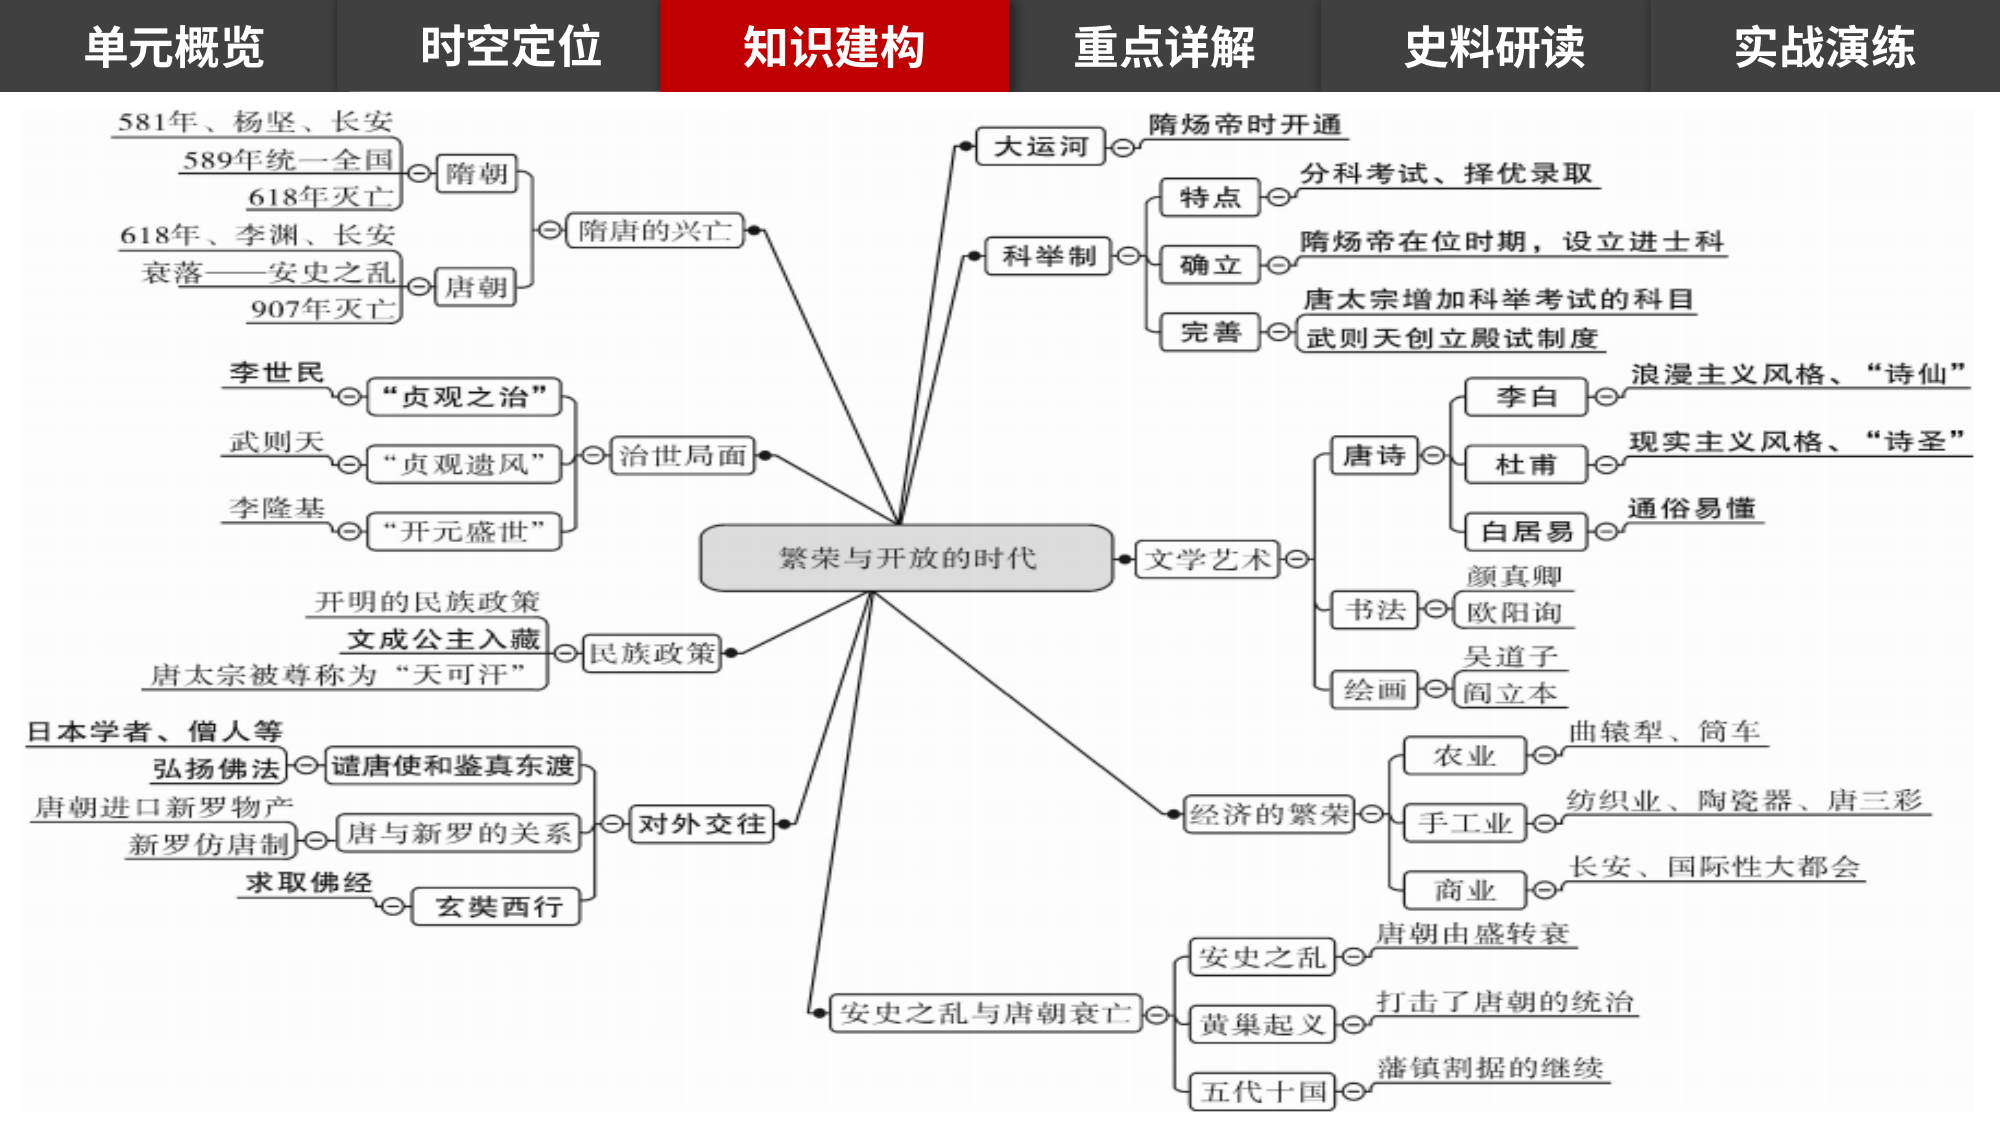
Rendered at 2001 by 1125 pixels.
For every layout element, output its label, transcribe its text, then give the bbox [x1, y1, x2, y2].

text_box 实战演练 [1650, 0, 2000, 92]
text_box 单元概览 [0, 0, 331, 92]
text_box 史料研读 [1319, 0, 1644, 92]
text_box 重点详解 [1023, 0, 1313, 92]
text_box 时空定位 [336, 0, 653, 92]
text_box 知识建构 [659, 0, 1011, 92]
picture [0, 92, 2000, 1125]
